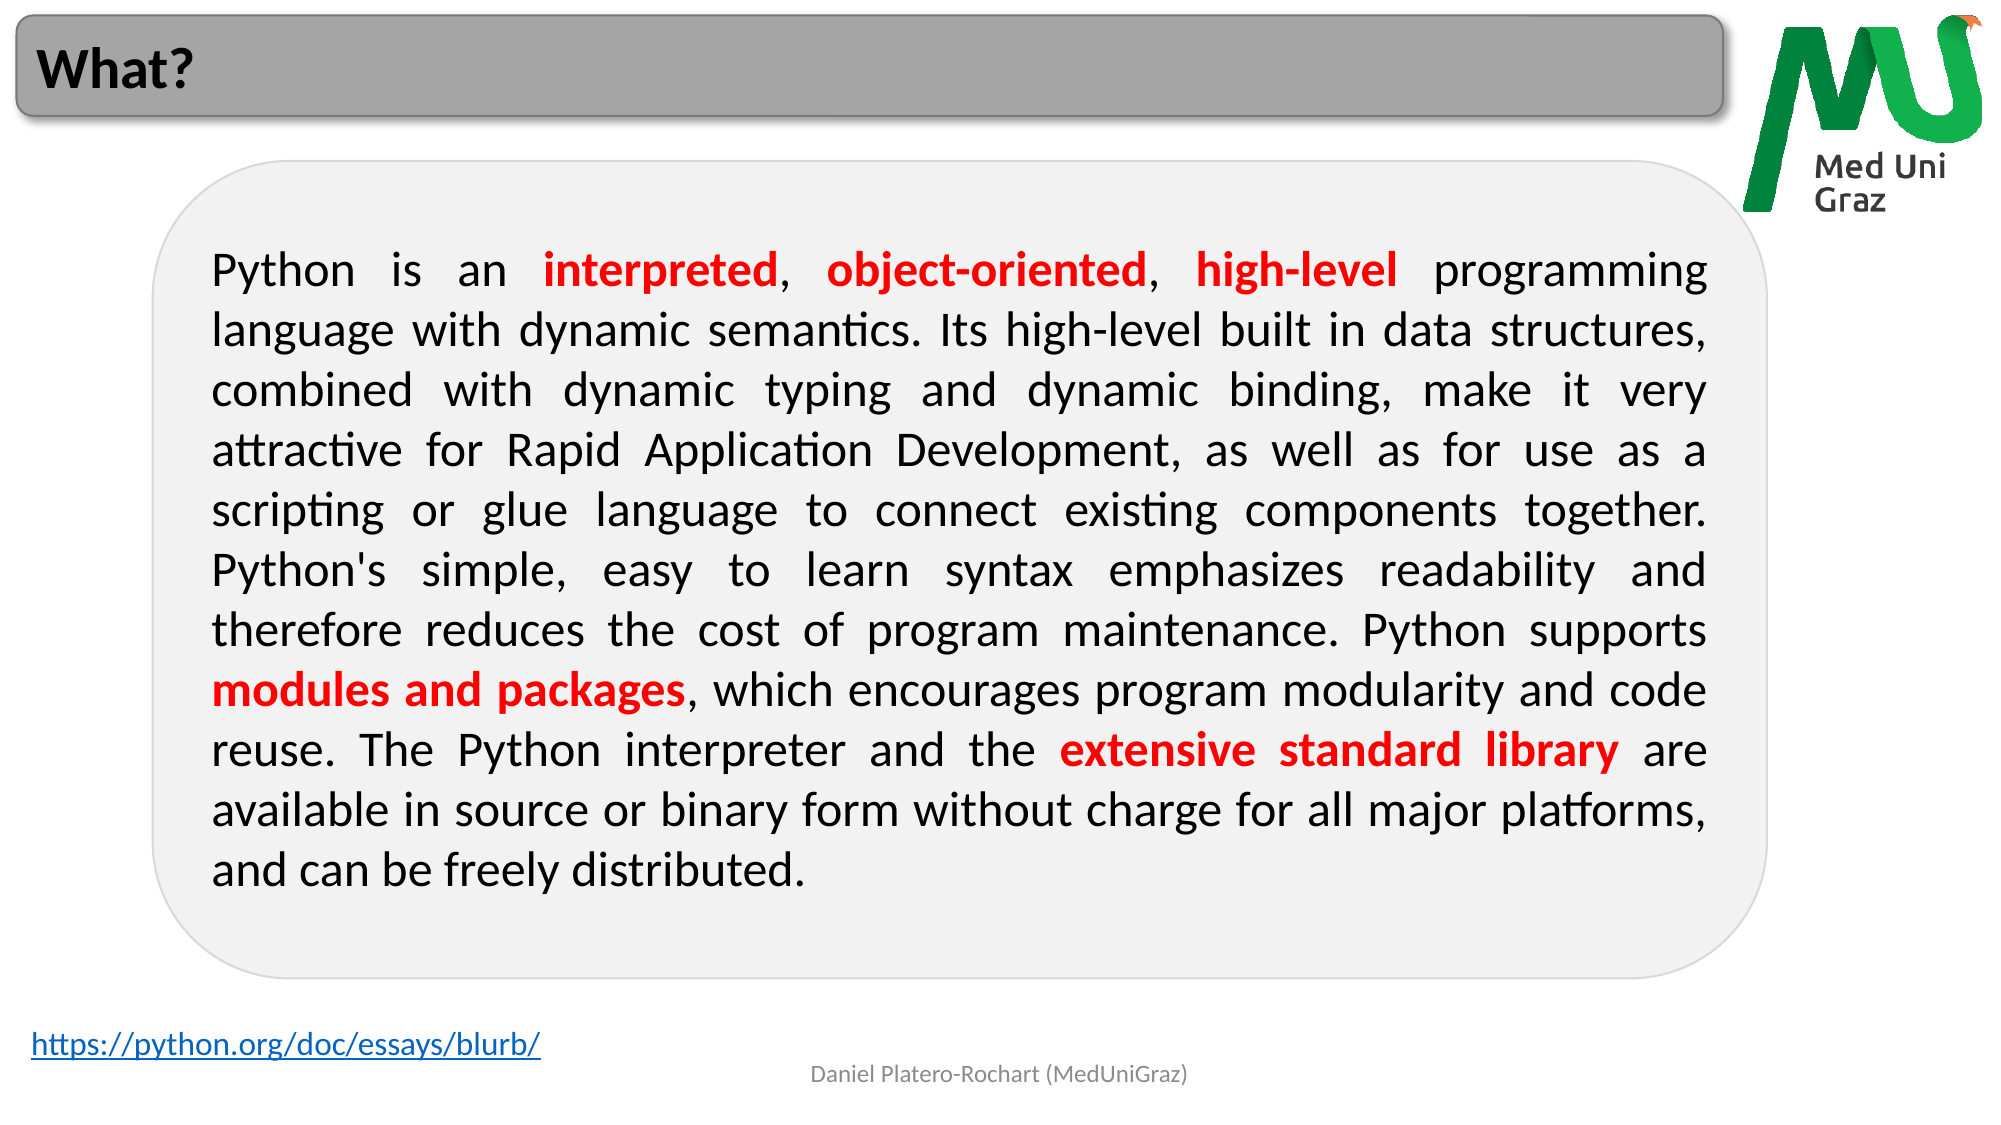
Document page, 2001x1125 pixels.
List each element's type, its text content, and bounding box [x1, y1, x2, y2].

text_box [151, 159, 1768, 980]
text_box What? [15, 14, 1724, 117]
text_box https://python.org/doc/essays/blurb/ [16, 1014, 628, 1070]
footer Daniel Platero-Rochart (MedUniGraz) [662, 1042, 1338, 1103]
picture [1742, 15, 1982, 217]
text_box Python is an interpreted, object-oriented, high-level programming language with dynamic semantics. Its high-level built in data structures, combined with dynamic typing and dynamic binding, make it very attractive for Rapid Application Development, as well as for use as a scripting or glue language to connect existing components together. Python's simple, easy to learn syntax emphasizes readability and therefore reduces the cost of program maintenance. Python supports modules and packages, which encourages program modularity and code reuse. The Python interpreter and the extensive standard library are available in source or binary form without charge for all major platforms, and can be freely distributed. [196, 228, 1723, 904]
